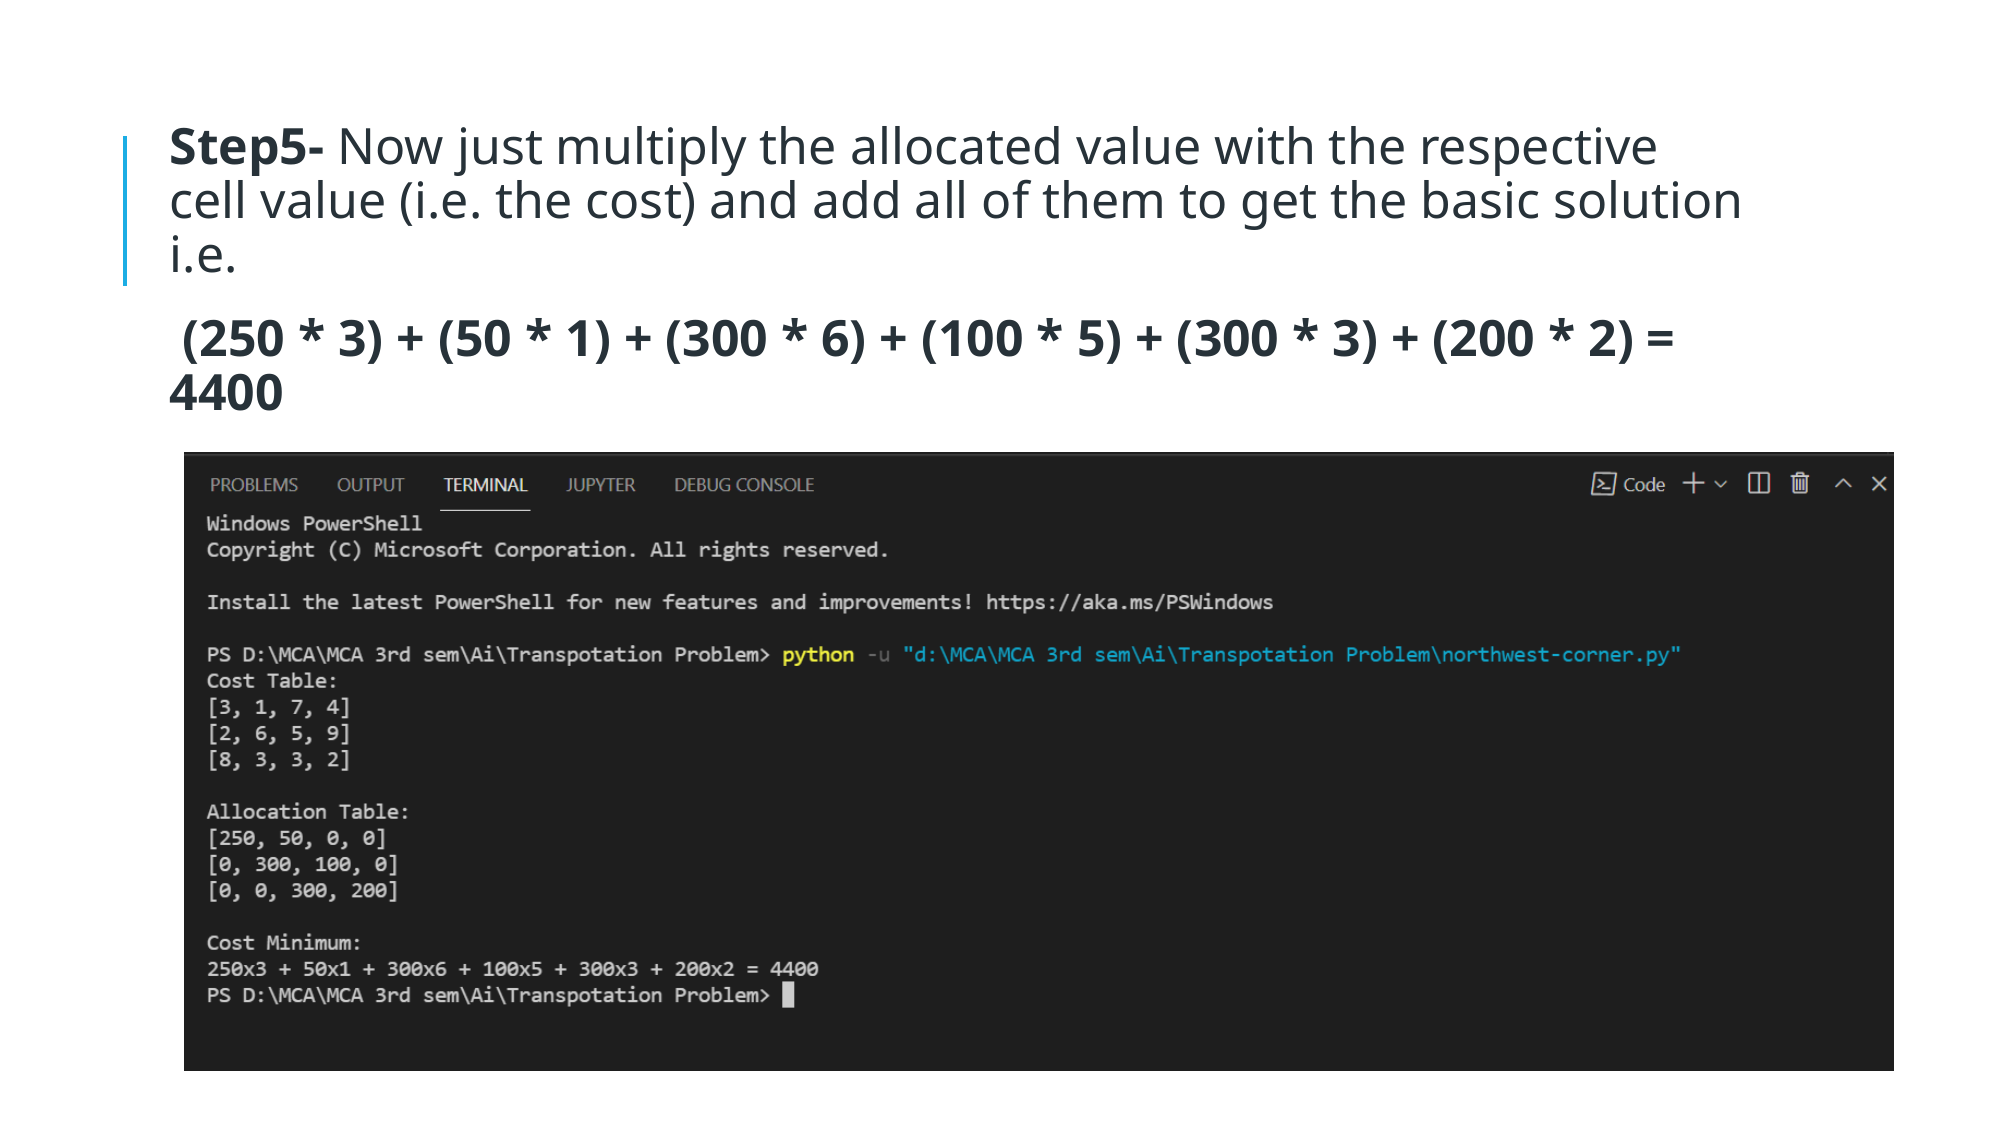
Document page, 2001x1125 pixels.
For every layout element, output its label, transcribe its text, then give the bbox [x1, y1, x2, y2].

list Step5- Now just multiply the allocated value with the respective cell value (i.e. the cost) and add all of them to get the basic solution i.e. (250 * 3) + (50 * 1) + (300 * 6) + (100 * 5) + (300 * 3) + (200 * 2) = 4400 [147, 114, 1756, 1090]
picture [183, 452, 1894, 1071]
